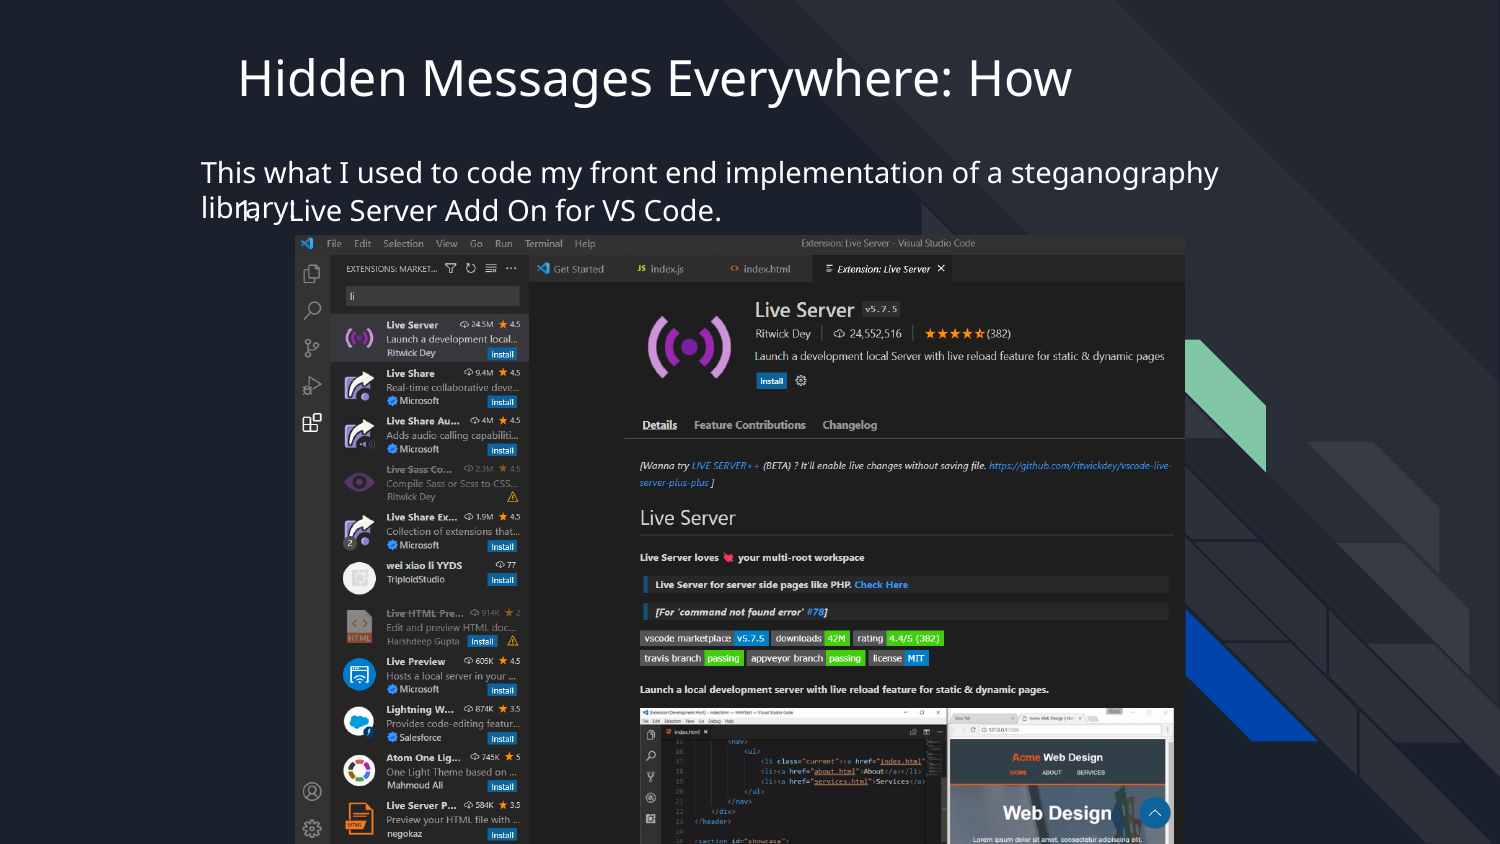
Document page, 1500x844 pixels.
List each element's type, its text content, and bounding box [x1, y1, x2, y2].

title Hidden Messages Everywhere: How [222, 31, 1378, 111]
text_box This what I used to code my front end implementation of a steganography library: [185, 139, 1275, 240]
text_box Live Server Add On for VS Code. [198, 177, 800, 243]
picture [295, 235, 1185, 844]
